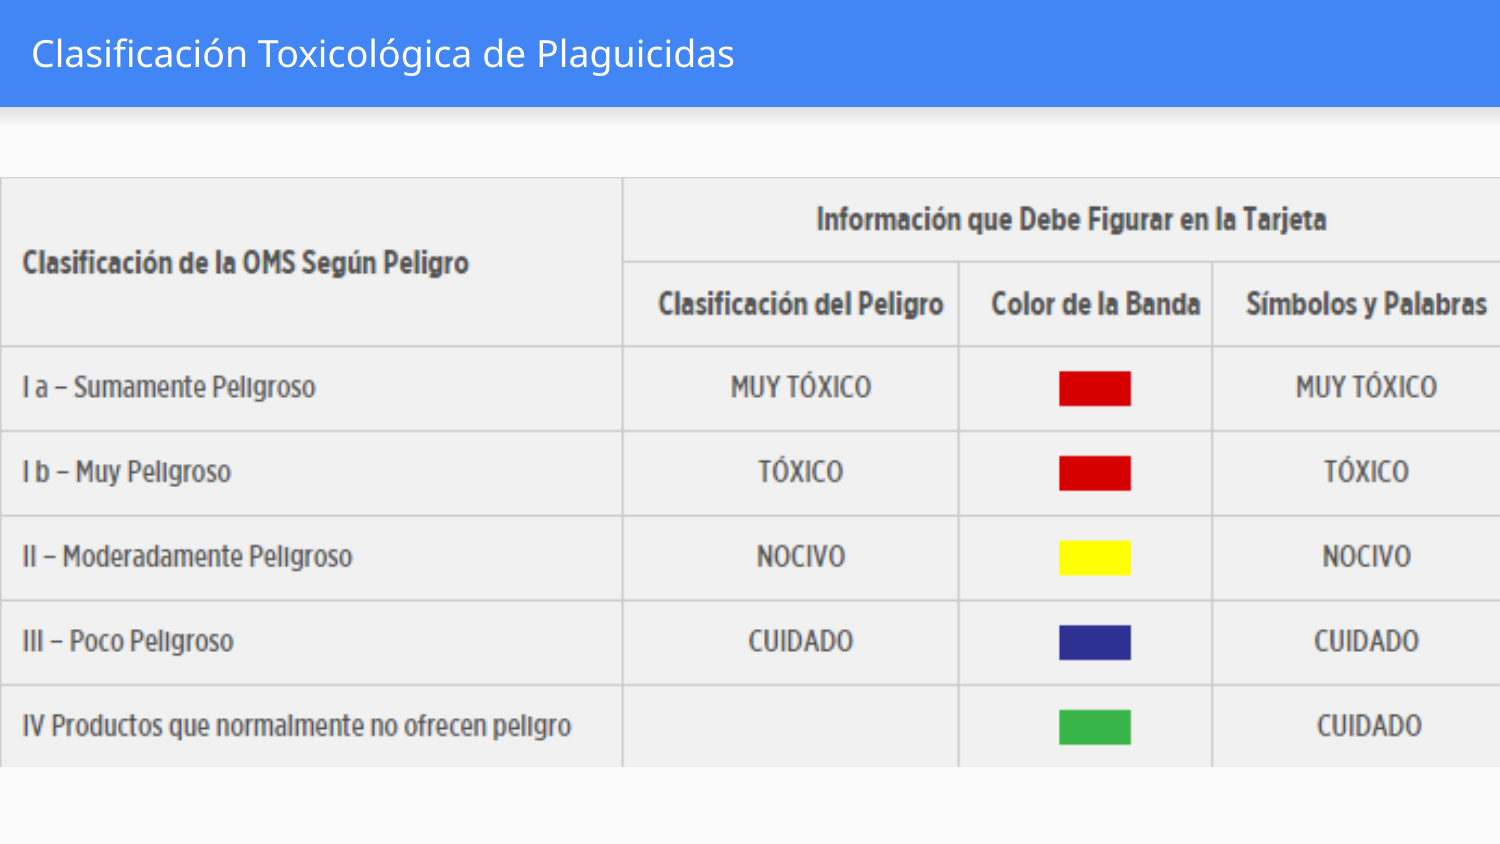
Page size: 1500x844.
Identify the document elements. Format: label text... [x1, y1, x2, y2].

picture [0, 177, 1500, 767]
title Clasificación Toxicológica de Plaguicidas [16, 2, 1464, 102]
